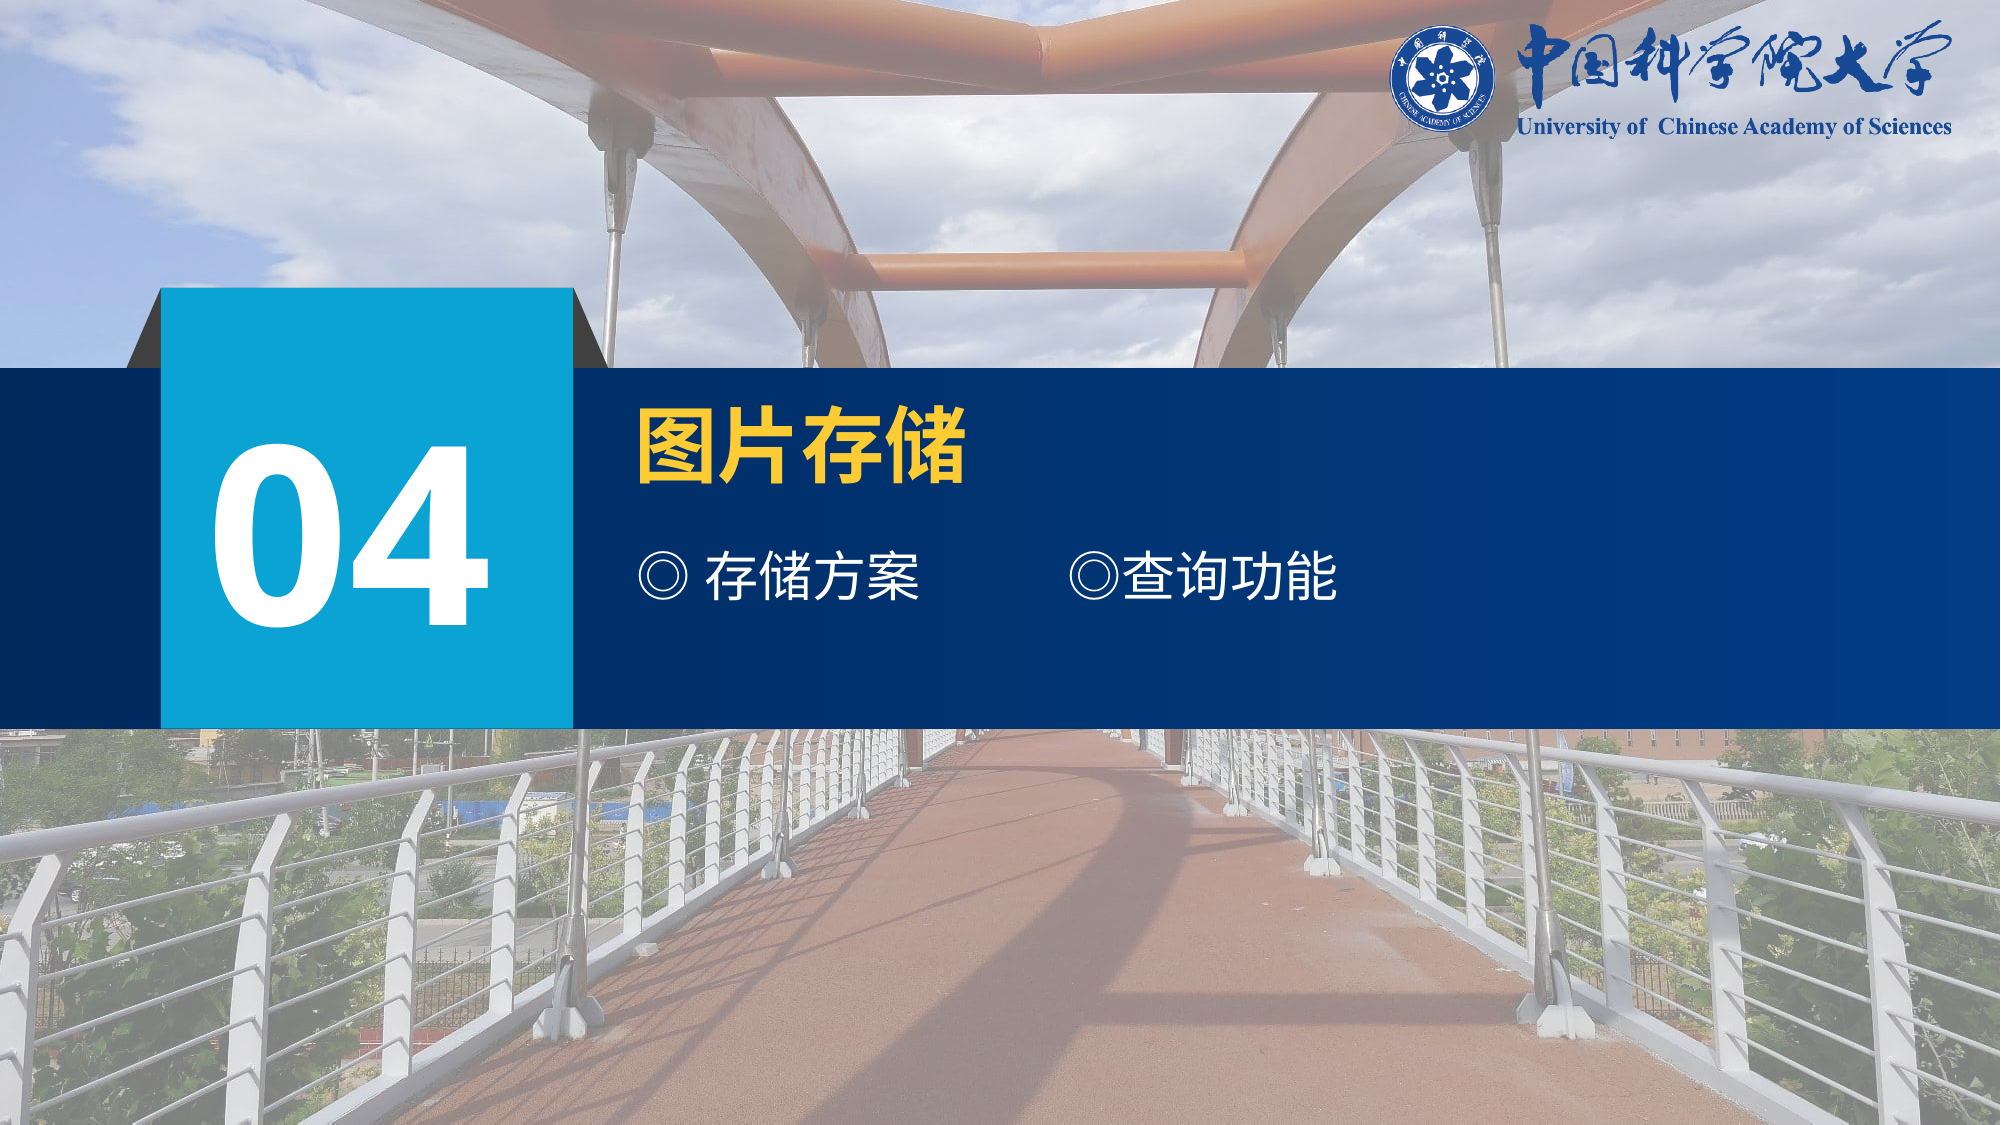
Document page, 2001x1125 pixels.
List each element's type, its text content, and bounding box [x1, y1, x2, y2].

picture [1389, 20, 1952, 139]
text_box [160, 287, 574, 729]
text_box [126, 289, 160, 368]
text_box [574, 368, 2000, 729]
text_box [574, 288, 609, 368]
text_box [0, 368, 160, 729]
text_box 04 [191, 368, 508, 683]
text_box ◎存储方案 ◎查询功能 [622, 502, 1544, 615]
text_box 图片存储 [619, 385, 1524, 501]
